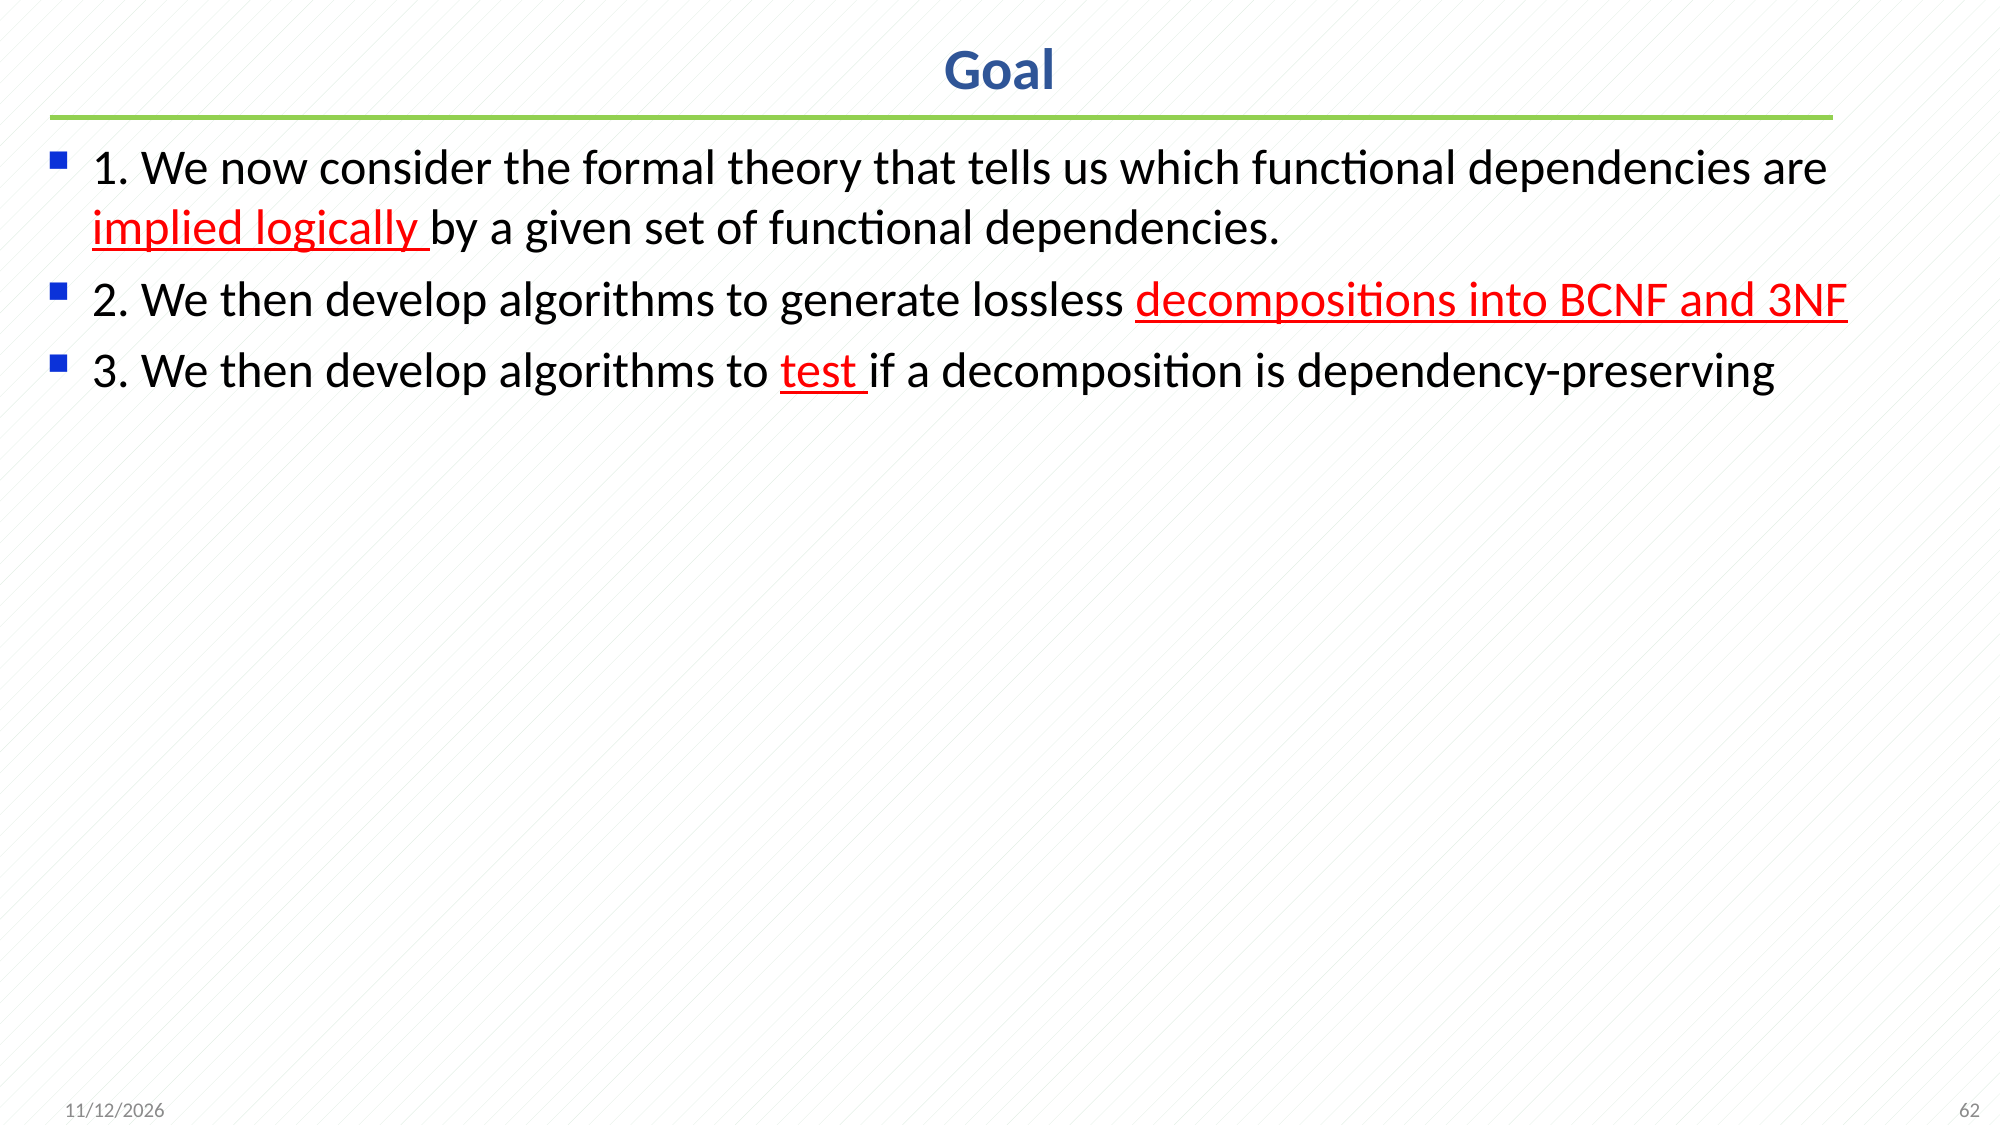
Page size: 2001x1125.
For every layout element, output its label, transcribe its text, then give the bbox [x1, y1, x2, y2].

slide_number 62 [1545, 1079, 1996, 1125]
list 1. We now consider the formal theory that tells us which functional dependencies are implied logically by a given set of functional dependencies. 2. We then develop algorithms to generate lossless decompositions into BCNF and 3NF 3. We then develop algorithms to test if a decomposition is dependency-preserving [32, 126, 1974, 1081]
title Goal [50, 13, 1949, 126]
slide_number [49, 1079, 500, 1125]
